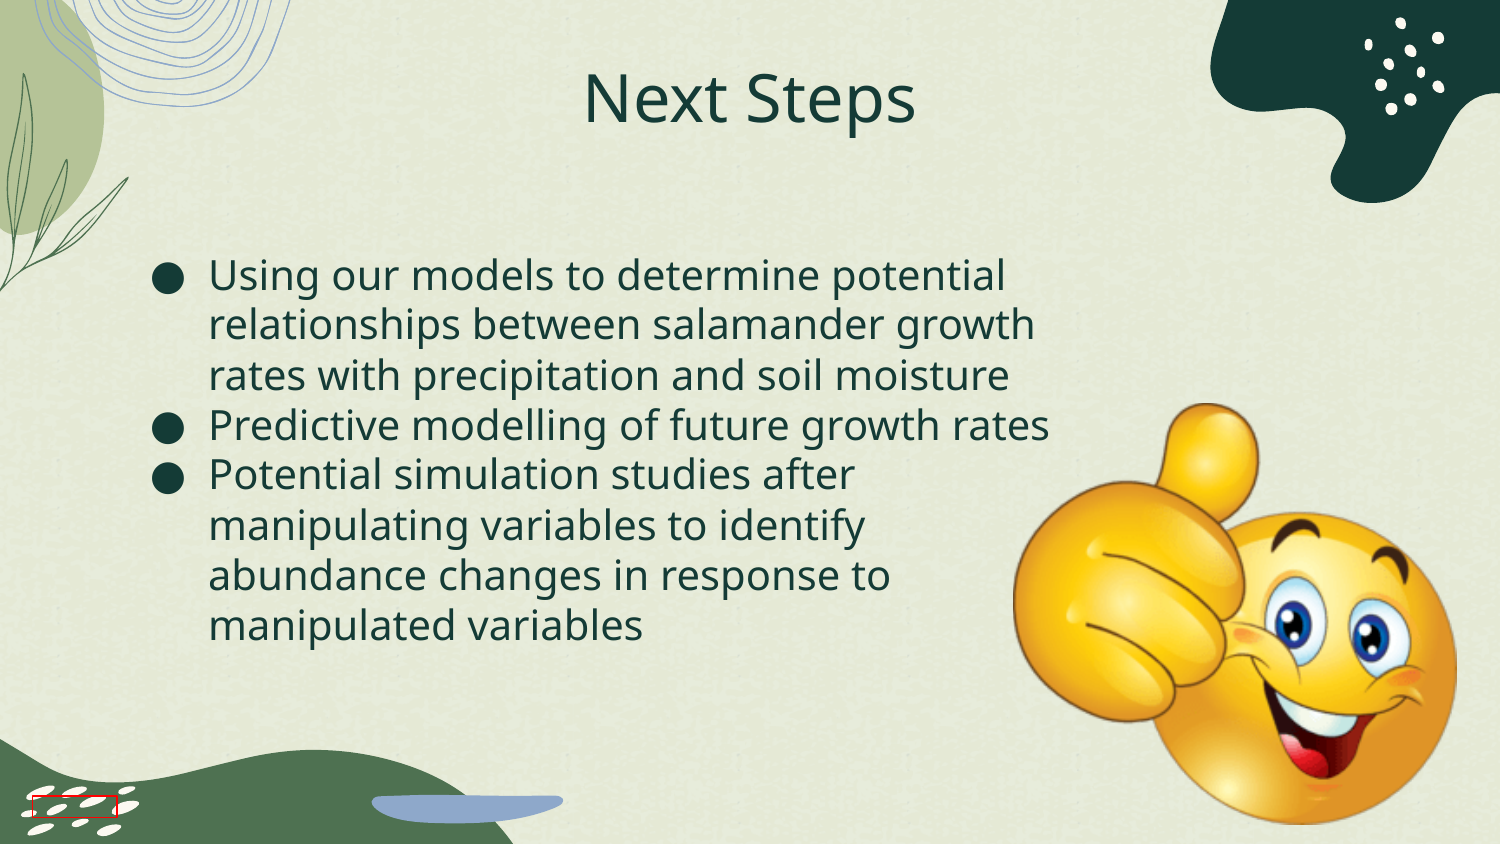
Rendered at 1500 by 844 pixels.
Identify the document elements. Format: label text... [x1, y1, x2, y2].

title Next Steps [118, 40, 1382, 135]
text_box [32, 796, 118, 818]
picture [1013, 403, 1458, 825]
list Using our models to determine potential relationships between salamander growth rates with precipitation and soil moisture Predictive modelling of future growth rates Potential simulation studies after manipulating variables to identify abundance changes in response to manipulated variables [118, 150, 1102, 713]
